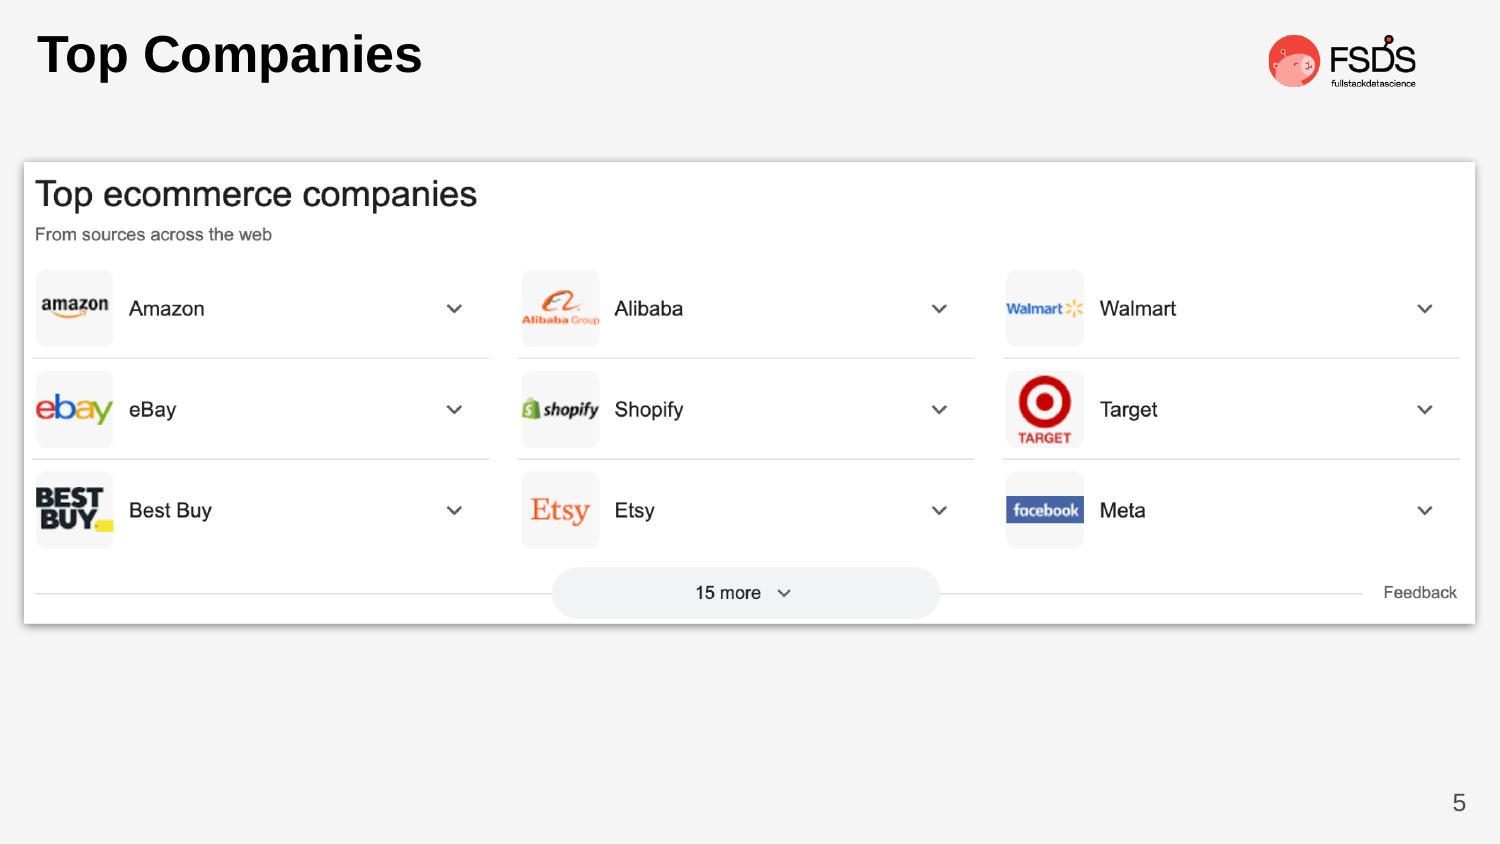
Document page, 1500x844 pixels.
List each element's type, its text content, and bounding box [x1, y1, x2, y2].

text_box 5 [1414, 786, 1467, 817]
text_box Top Companies [37, 33, 1213, 83]
text_box [1268, 34, 1416, 87]
picture [24, 162, 1476, 625]
